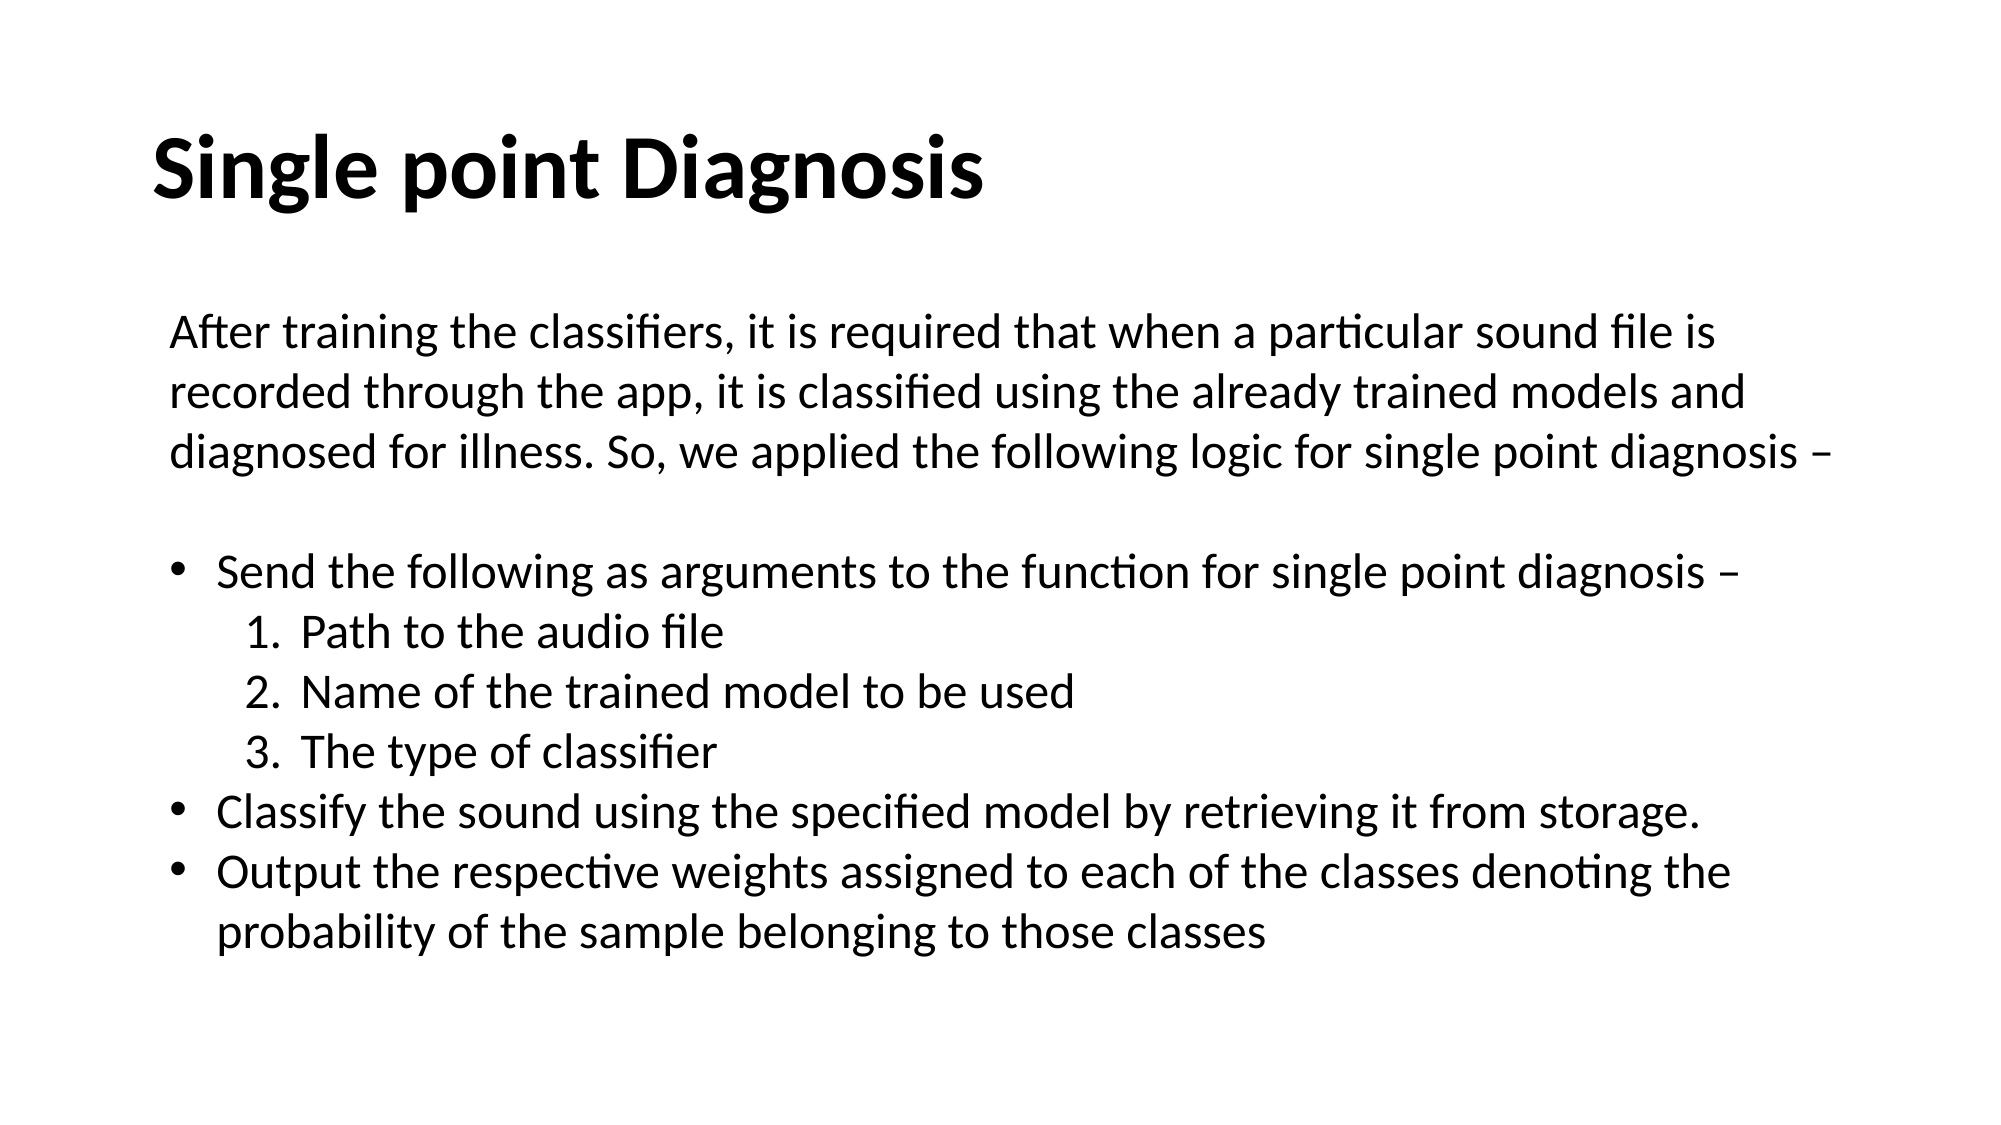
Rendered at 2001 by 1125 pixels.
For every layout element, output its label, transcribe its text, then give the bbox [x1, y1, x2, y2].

title Single point Diagnosis [137, 59, 1863, 278]
text_box After training the classifiers, it is required that when a particular sound file is recorded through the app, it is classified using the already trained models and diagnosed for illness. So, we applied the following logic for single point diagnosis – Send the following as arguments to the function for single point diagnosis – Path to the audio file Name of the trained model to be used The type of classifier Classify the sound using the specified model by retrieving it from storage. Output the respective weights assigned to each of the classes denoting the probability of the sample belonging to those classes [154, 290, 1880, 966]
